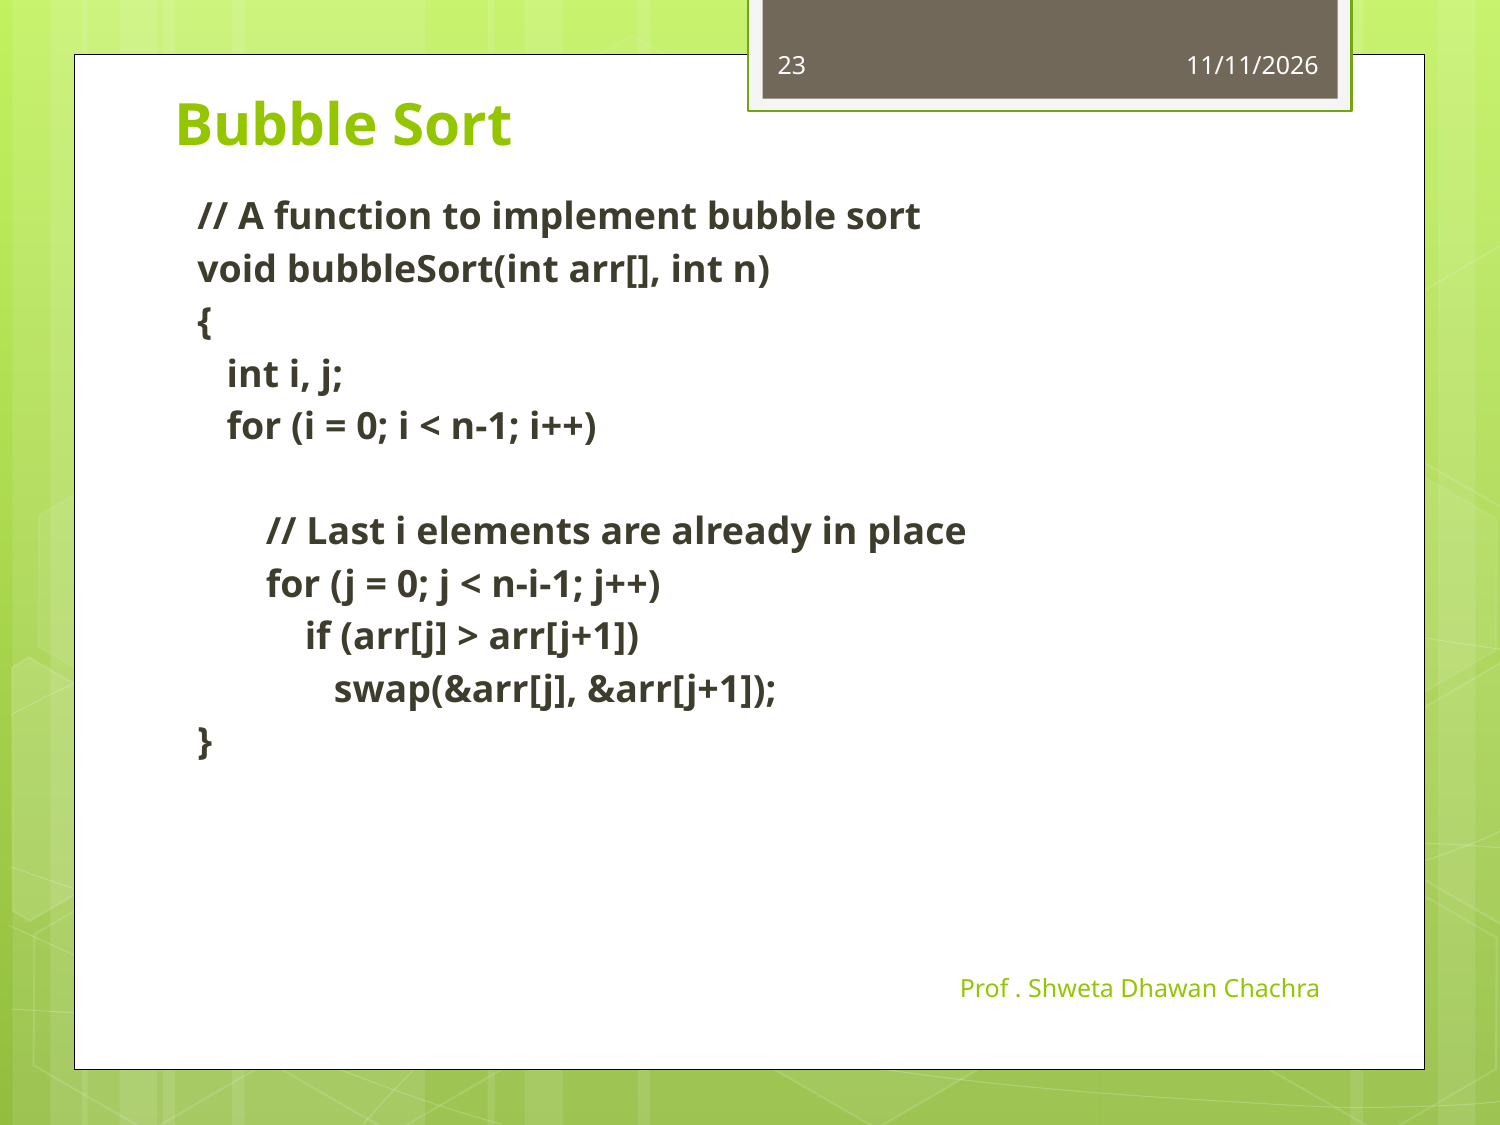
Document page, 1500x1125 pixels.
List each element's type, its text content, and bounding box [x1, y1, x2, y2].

table_header 3 [12, 88, 50, 93]
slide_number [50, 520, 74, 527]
table_header 3 [1425, 88, 1437, 93]
slide_number 23 [762, 36, 982, 97]
list // A function to implement bubble sort void bubbleSort(int arr[], int n) { int i, j; for (i = 0; i < n-1; i++) // Last i elements are already in place for (j = 0; j < n-i-1; j++) if (arr[j] > arr[j+1]) swap(&arr[j], &arr[j+1]); } [171, 184, 1283, 957]
title Bubble Sort [159, 78, 1312, 165]
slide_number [983, 36, 1334, 97]
table_header 6 [0, 299, 11, 306]
footer Prof . Shweta Dhawan Chachra [761, 960, 1336, 1020]
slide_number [1437, 520, 1476, 527]
table_header 3 [1476, 88, 1500, 93]
